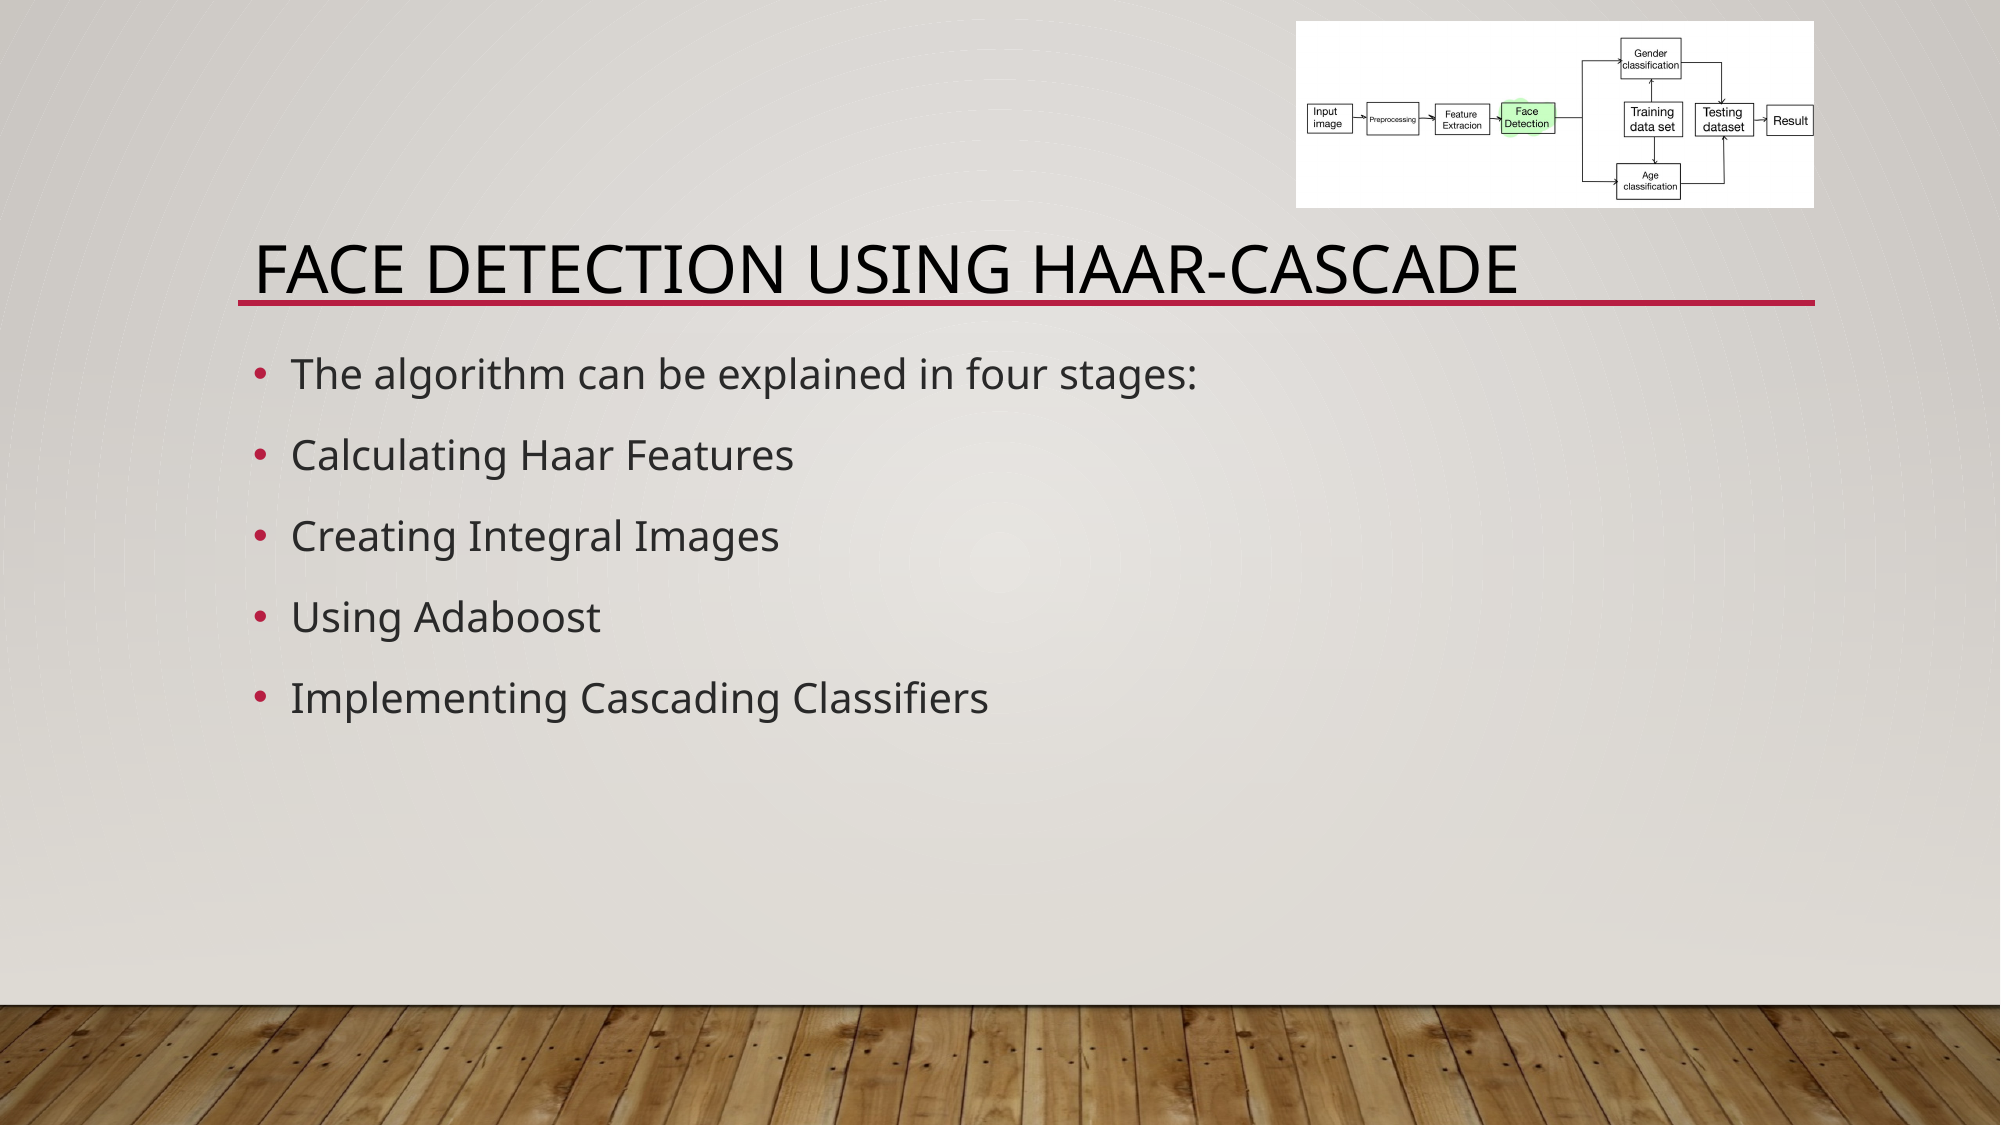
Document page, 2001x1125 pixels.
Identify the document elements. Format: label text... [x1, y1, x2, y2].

picture [0, 1005, 2000, 1125]
list The algorithm can be explained in four stages: Calculating Haar Features Creating Integral Images Using Adaboost Implementing Cascading Classifiers [238, 330, 1814, 897]
title Face detection using Haar-cascade [238, 228, 1814, 330]
picture [1296, 21, 1814, 208]
